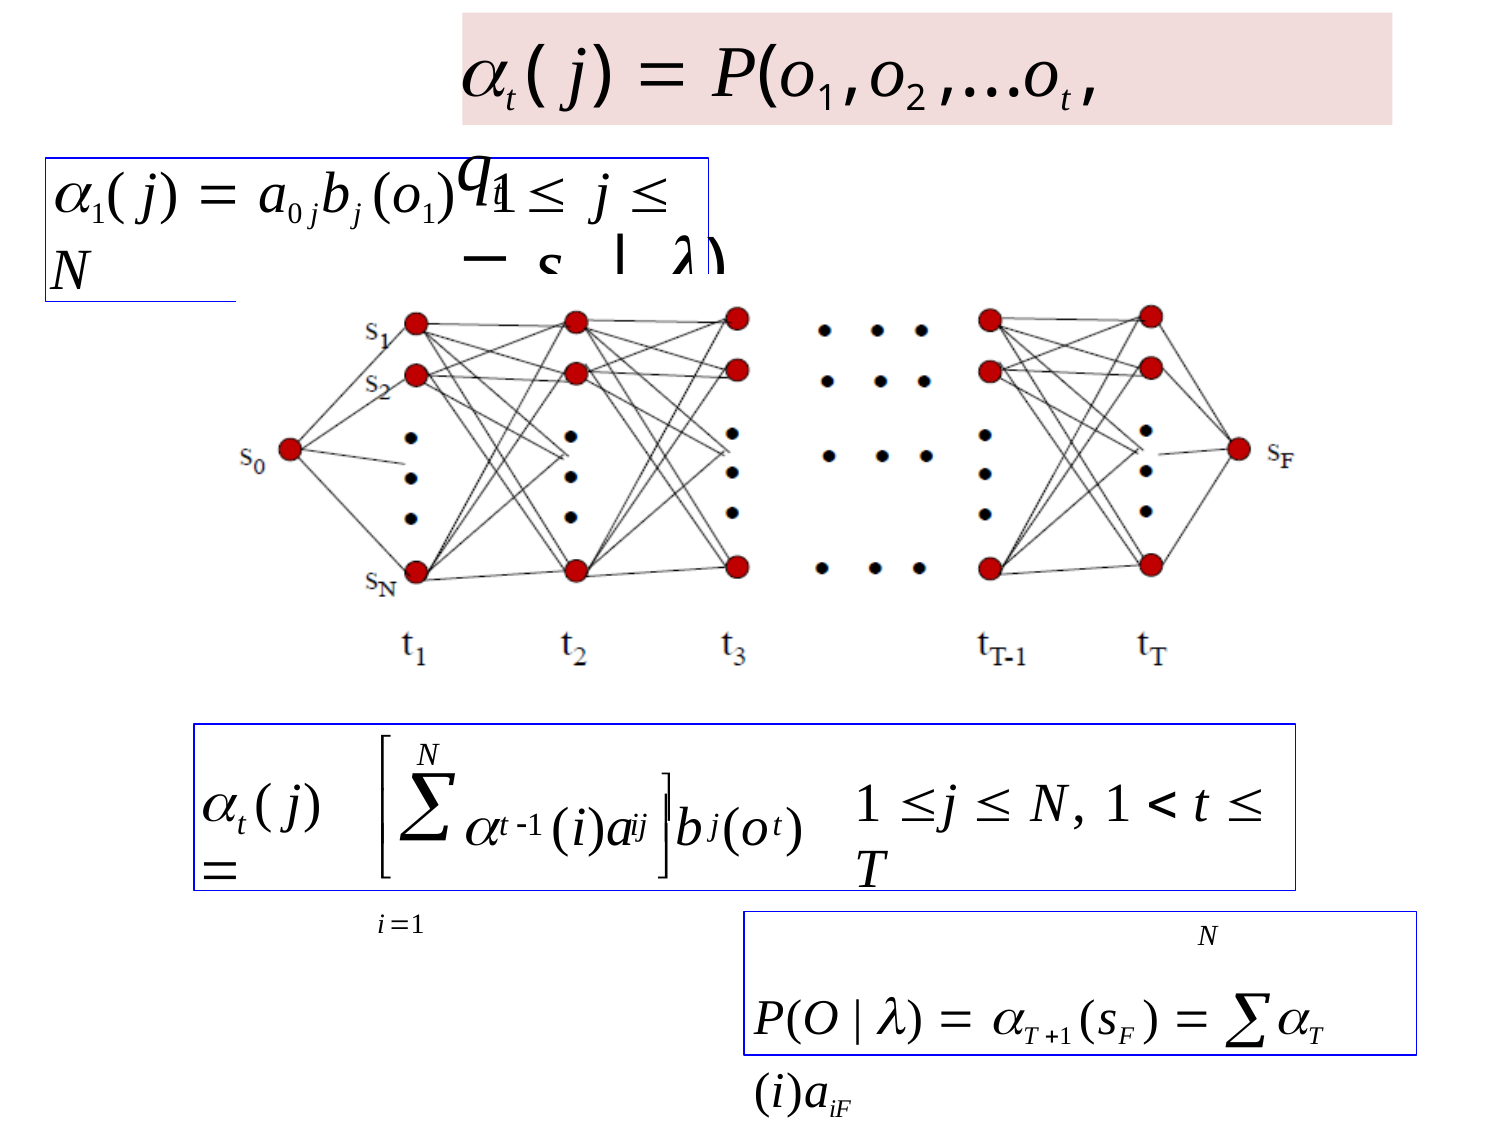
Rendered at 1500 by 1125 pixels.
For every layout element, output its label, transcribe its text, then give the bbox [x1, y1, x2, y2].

text_box  ( j)  [198, 891, 367, 899]
title t ( j)  P(o1,o2 ,...ot , qt  sj | ) [100, 17, 1452, 311]
picture [235, 274, 1317, 690]
text_box 1( j)  a0 jbj (o1) 1 j  N [45, 158, 100, 302]
text_box P(O | )  T 1 (sF )  T (i)aiF i1 [747, 1055, 1403, 1125]
text_box  i1 [377, 891, 454, 944]
text_box 1  j  N, 1  t  T [854, 891, 1284, 899]
text_box [743, 911, 1417, 1055]
text_box [193, 724, 1296, 891]
text_box [462, 12, 1393, 17]
